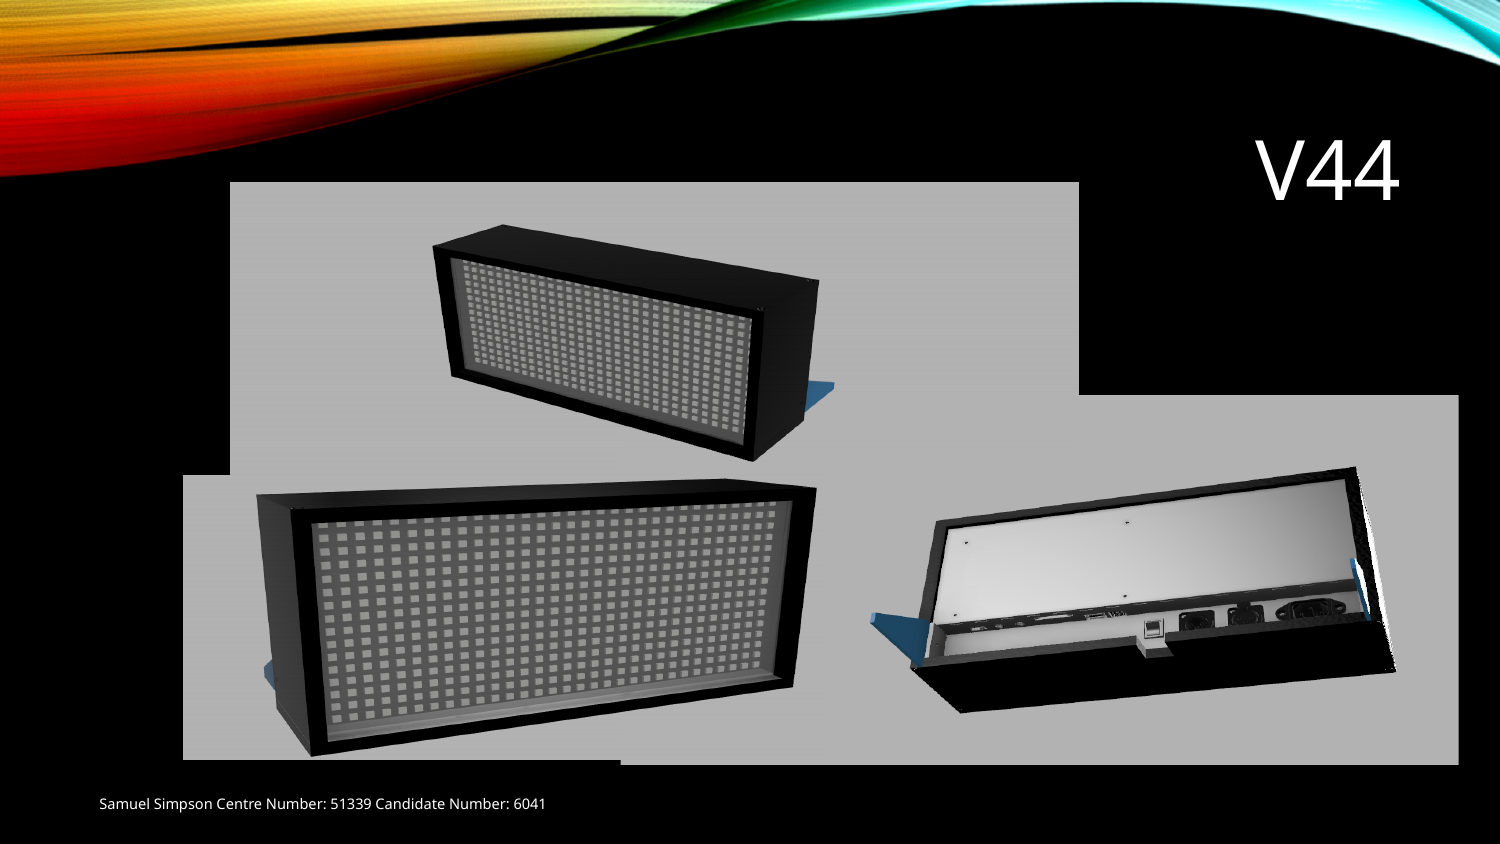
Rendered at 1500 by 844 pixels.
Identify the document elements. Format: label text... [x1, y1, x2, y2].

footer Samuel Simpson Centre Number: 51339 Candidate Number: 6041 [84, 781, 1041, 827]
picture [0, 0, 1500, 178]
title V44 [356, 94, 1416, 254]
picture [182, 182, 1459, 765]
